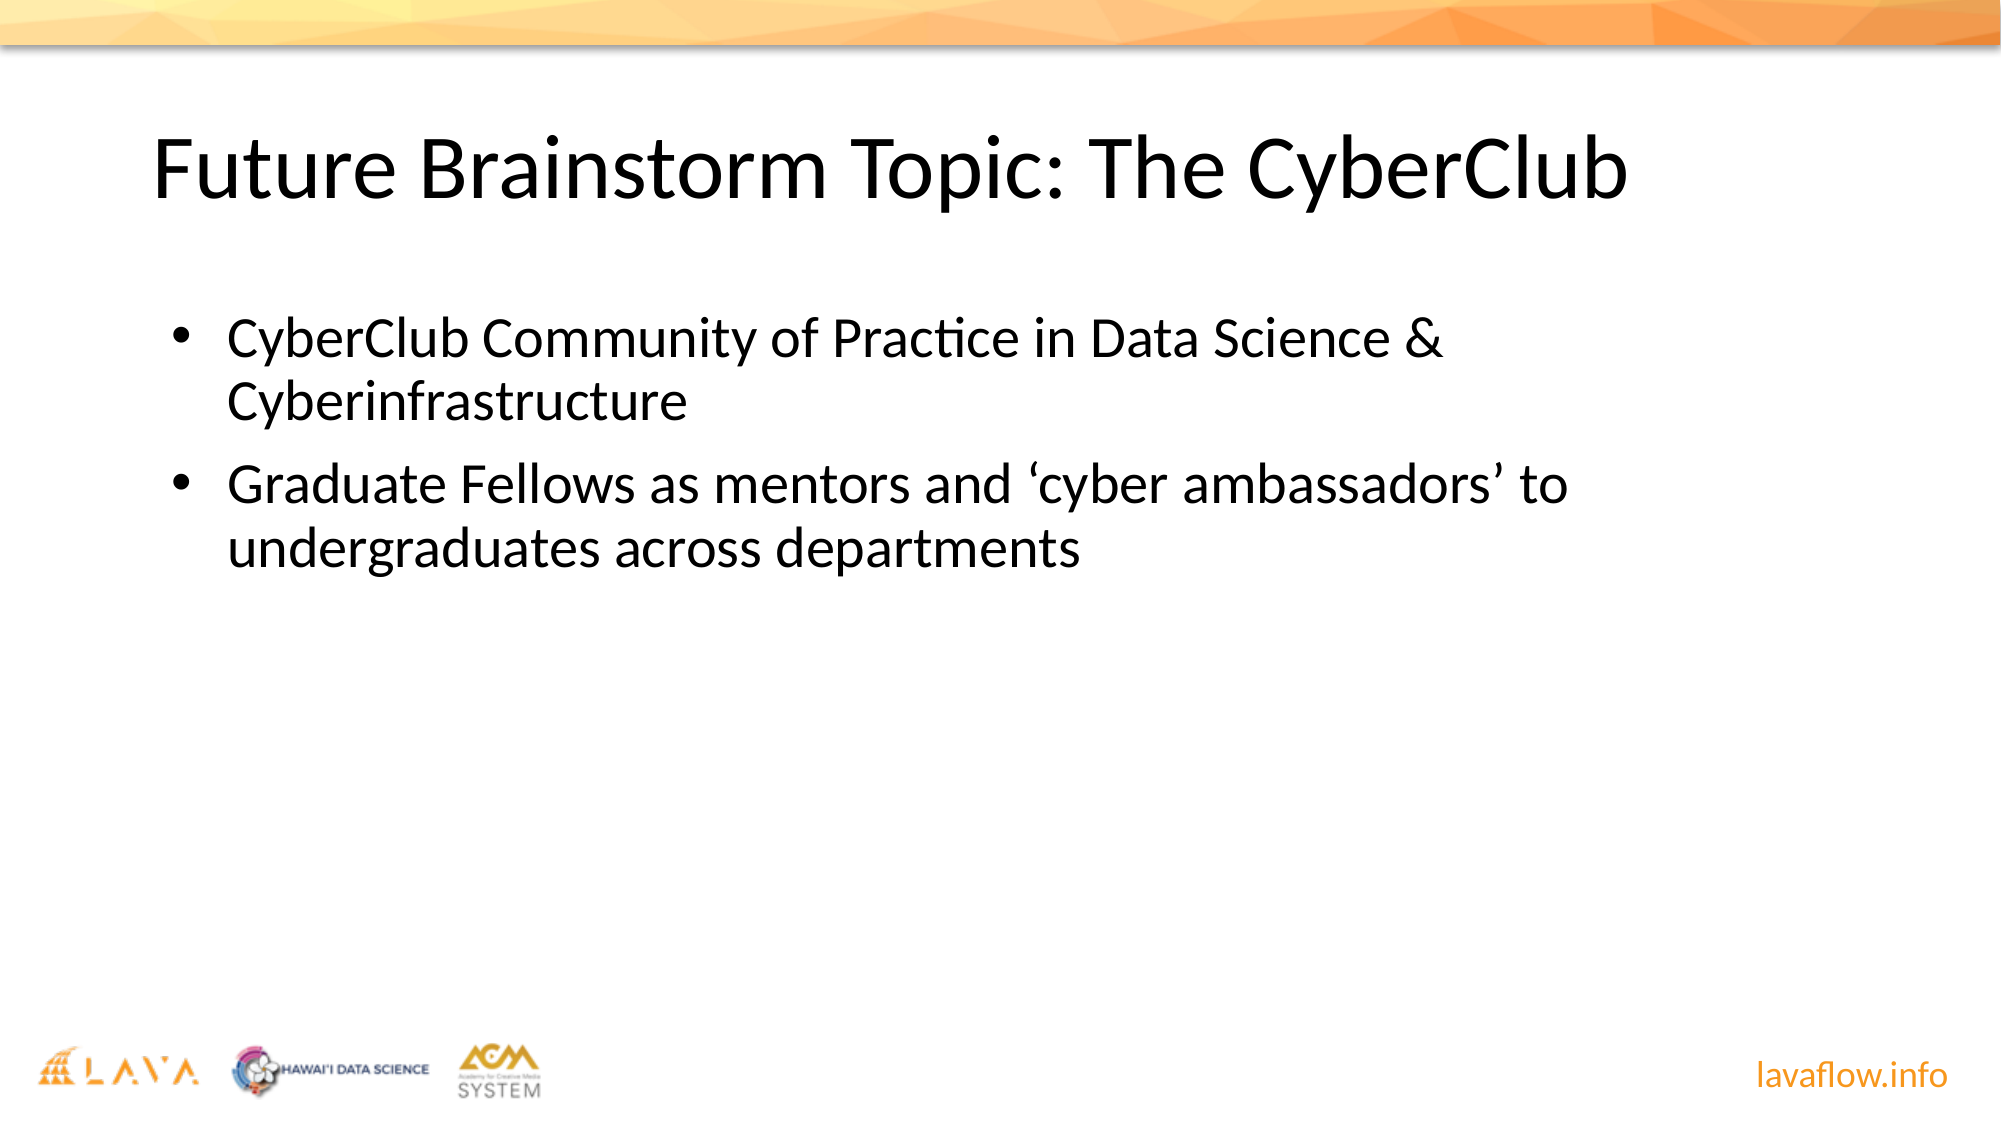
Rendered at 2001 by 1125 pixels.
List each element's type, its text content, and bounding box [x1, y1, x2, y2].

picture [455, 1042, 544, 1100]
picture [227, 1042, 433, 1100]
title Future Brainstorm Topic: The CyberClub [137, 59, 1863, 278]
picture [0, 0, 2000, 45]
list CyberClub Community of Practice in Data Science & Cyberinfrastructure Graduate Fellows as mentors and ‘cyber ambassadors’ to undergraduates across departments [137, 299, 1863, 1014]
picture [36, 1042, 202, 1088]
